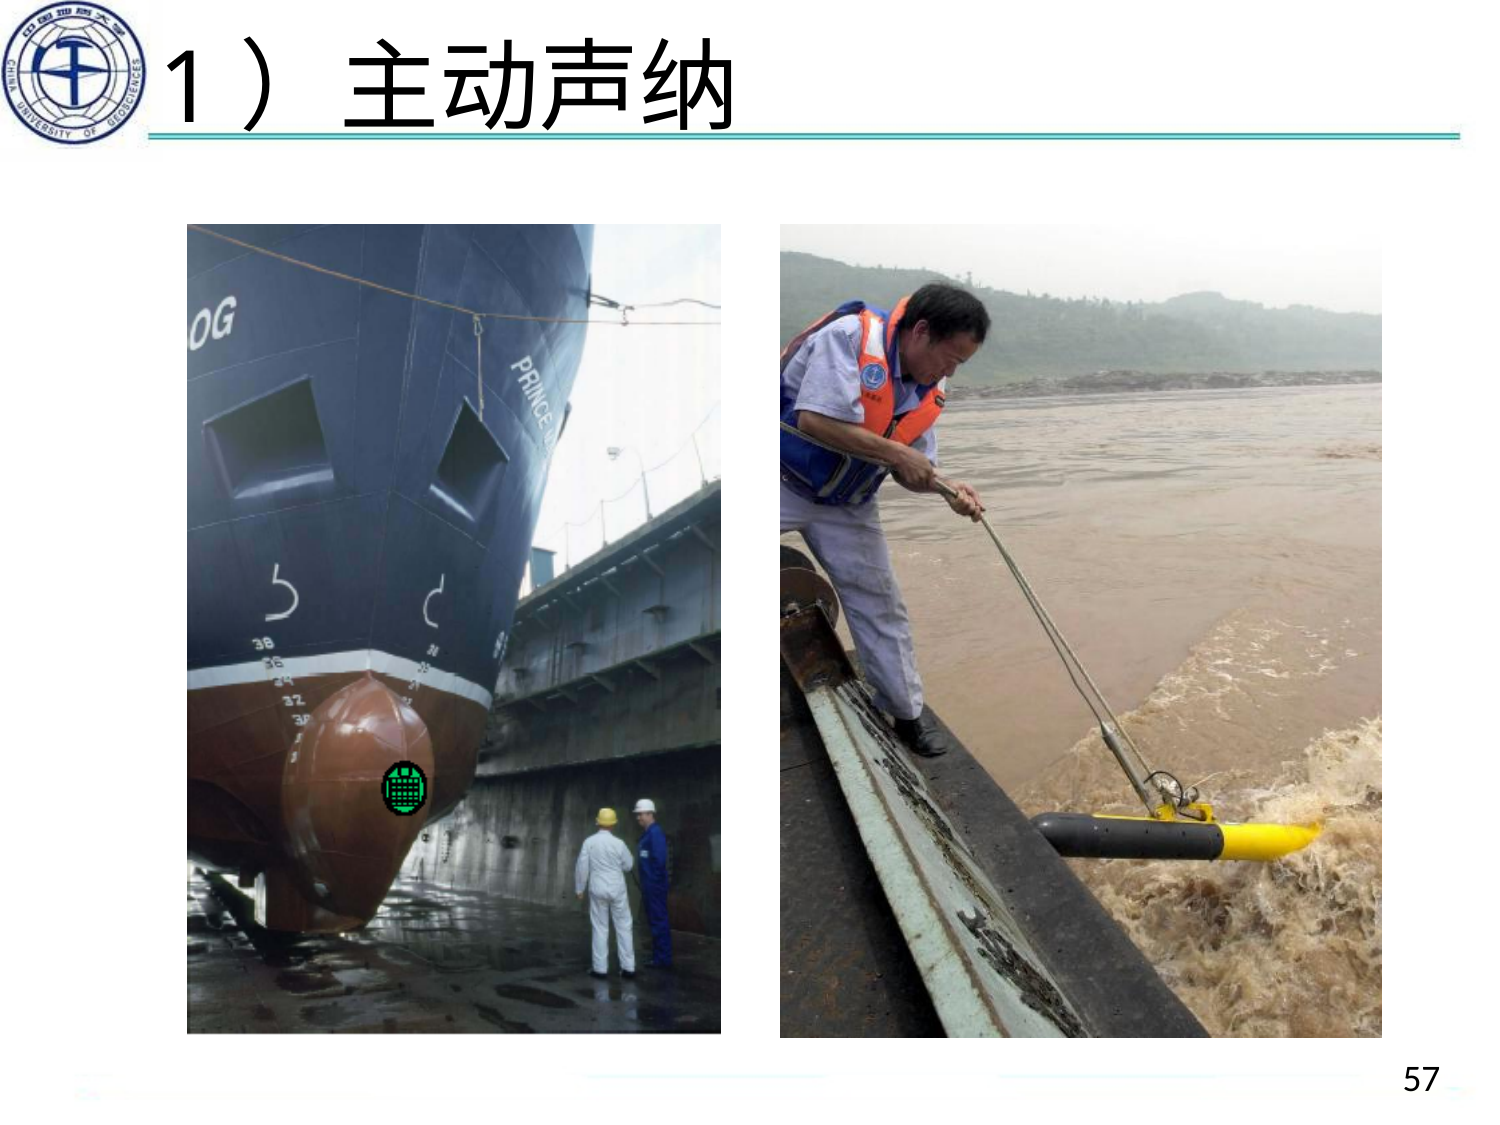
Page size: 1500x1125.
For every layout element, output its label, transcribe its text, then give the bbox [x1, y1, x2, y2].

text_box 57 [1387, 1046, 1500, 1125]
title 1）主动声纳 [143, 14, 1419, 203]
picture [0, 0, 1500, 1125]
